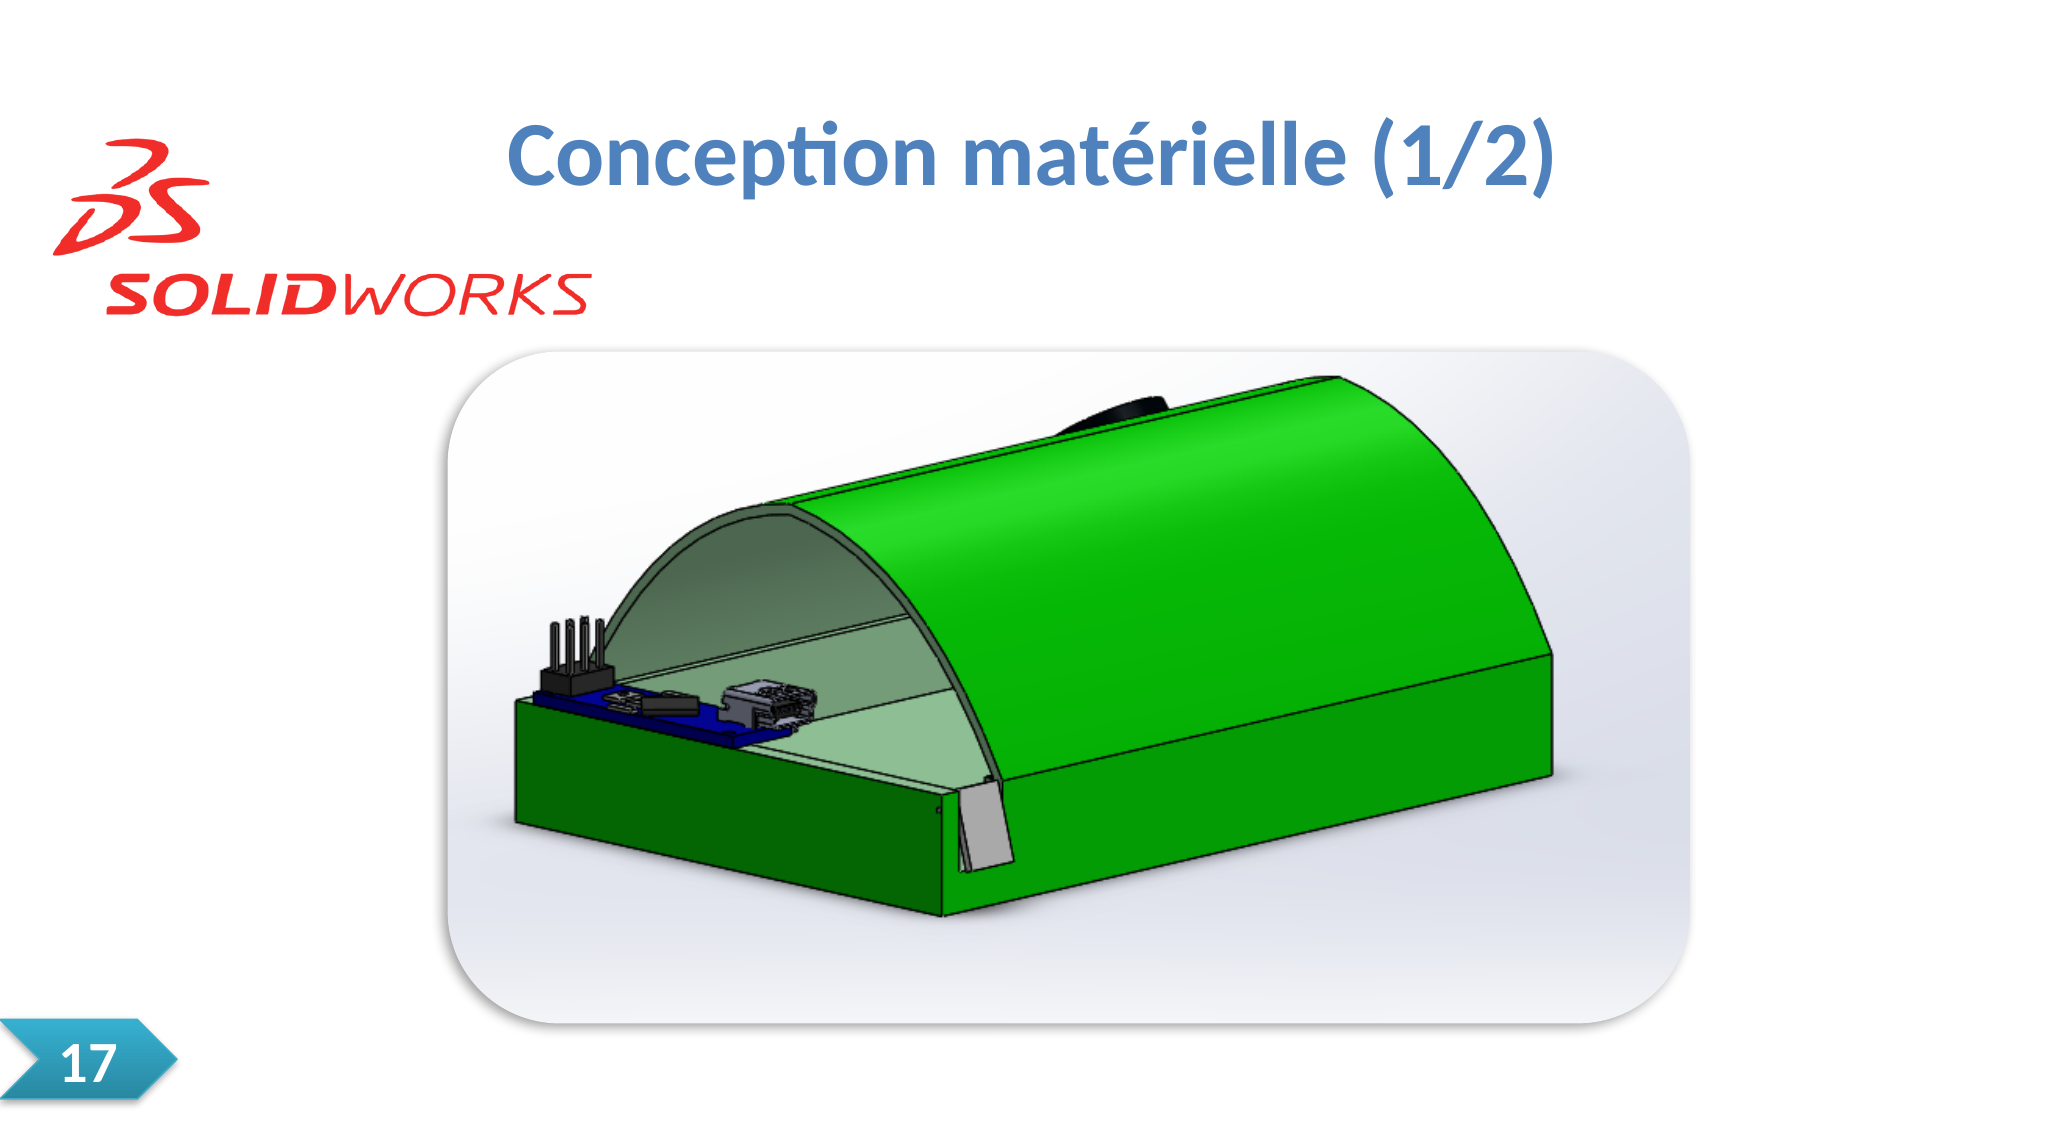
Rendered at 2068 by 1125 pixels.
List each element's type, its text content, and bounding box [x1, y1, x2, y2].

text_box 17 [0, 1018, 178, 1100]
title Conception matérielle (1/2) [103, 54, 1964, 244]
picture [0, 116, 644, 336]
picture [447, 351, 1691, 1024]
